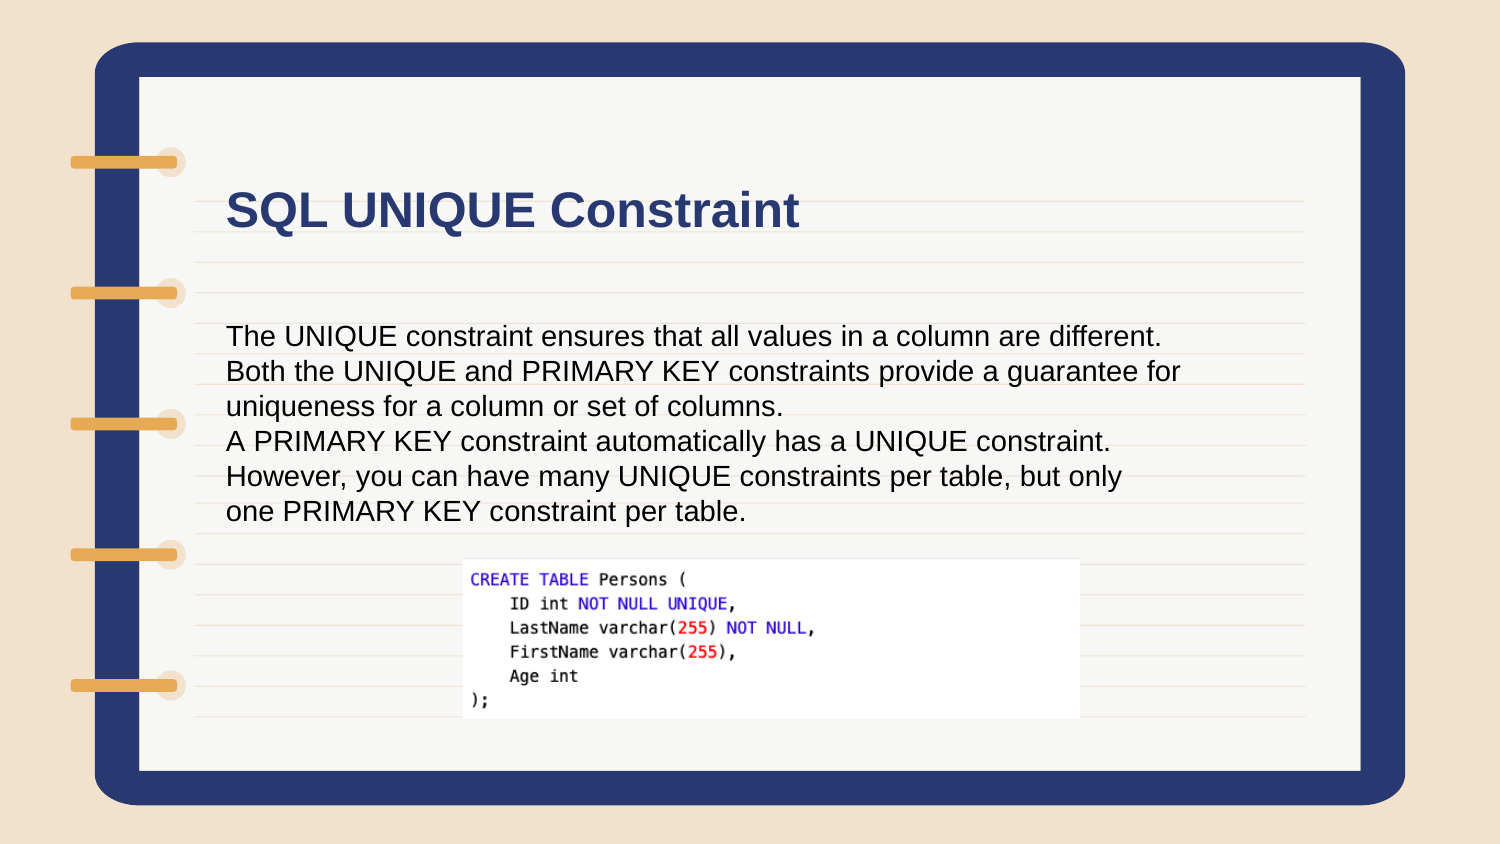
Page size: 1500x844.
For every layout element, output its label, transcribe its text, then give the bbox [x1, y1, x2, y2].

picture [462, 558, 1081, 719]
text_box SQL UNIQUE Constraint The UNIQUE constraint ensures that all values in a column are different. Both the UNIQUE and PRIMARY KEY constraints provide a guarantee for uniqueness for a column or set of columns. A PRIMARY KEY constraint automatically has a UNIQUE constraint. However, you can have many UNIQUE constraints per table, but only one PRIMARY KEY constraint per table. [210, 469, 1295, 524]
